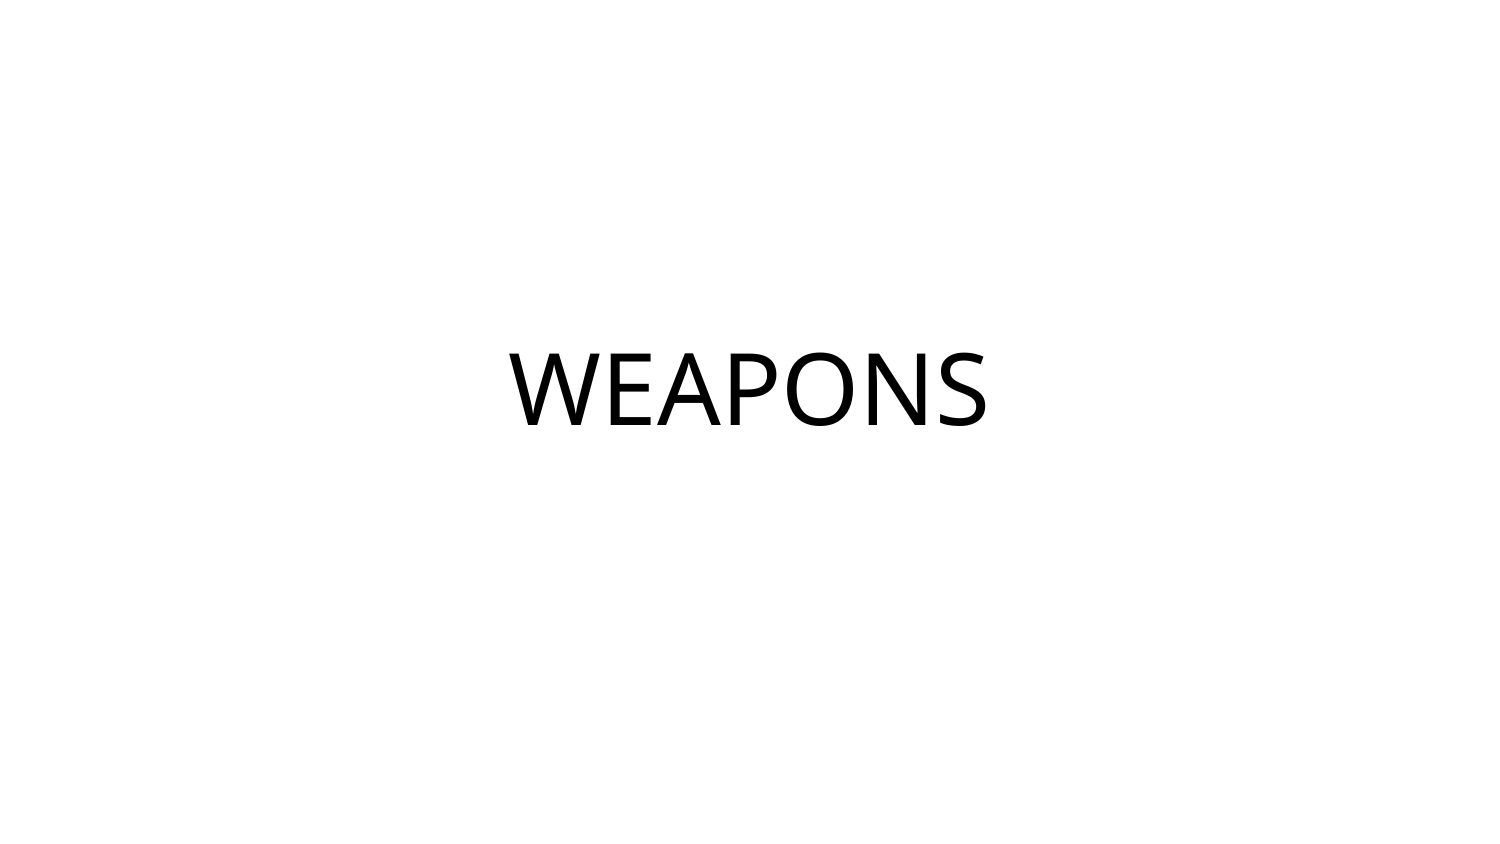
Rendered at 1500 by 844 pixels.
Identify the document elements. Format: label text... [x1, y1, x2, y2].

title WEAPONS [51, 310, 1449, 463]
